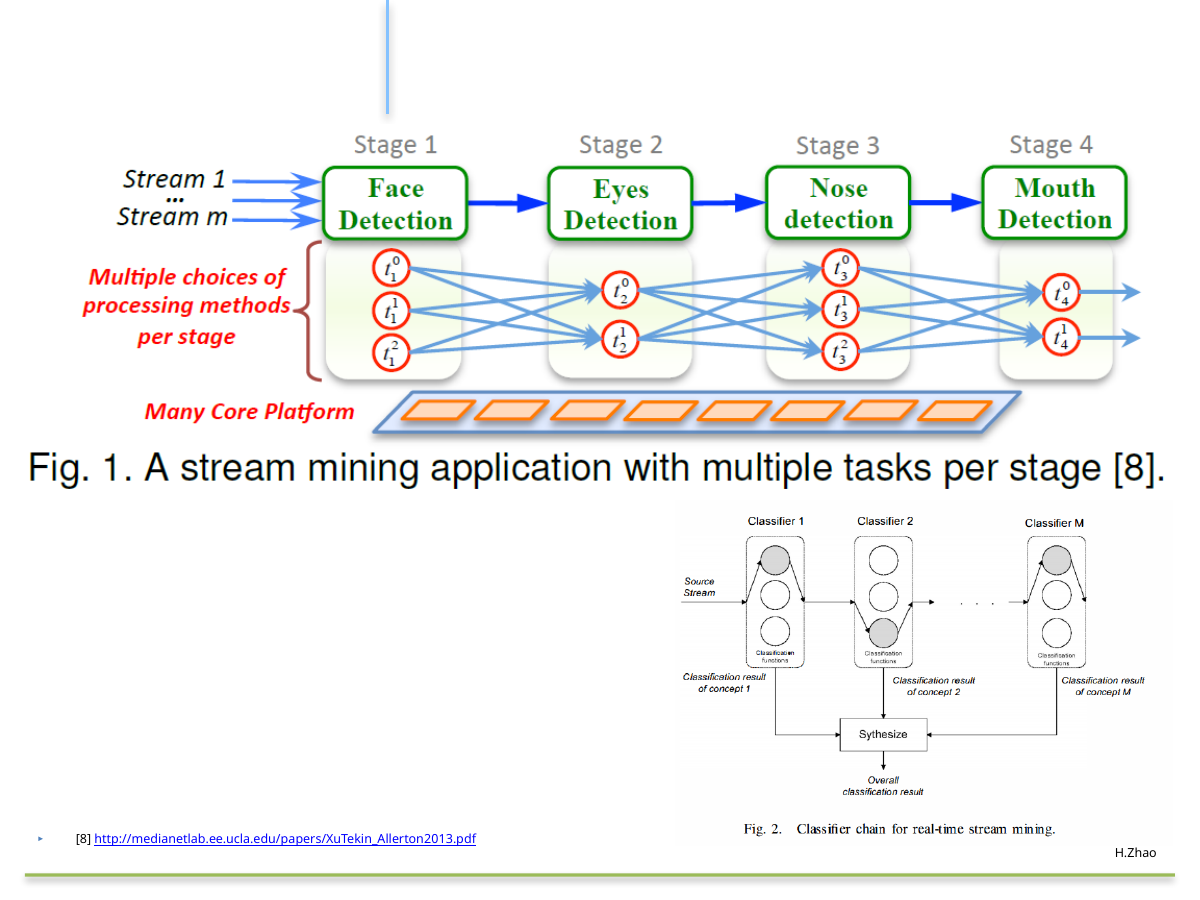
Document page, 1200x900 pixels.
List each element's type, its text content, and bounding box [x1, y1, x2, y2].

picture [24, 124, 1188, 846]
list [8] http://medianetlab.ee.ucla.edu/papers/XuTekin_Allerton2013.pdf [24, 825, 1175, 863]
